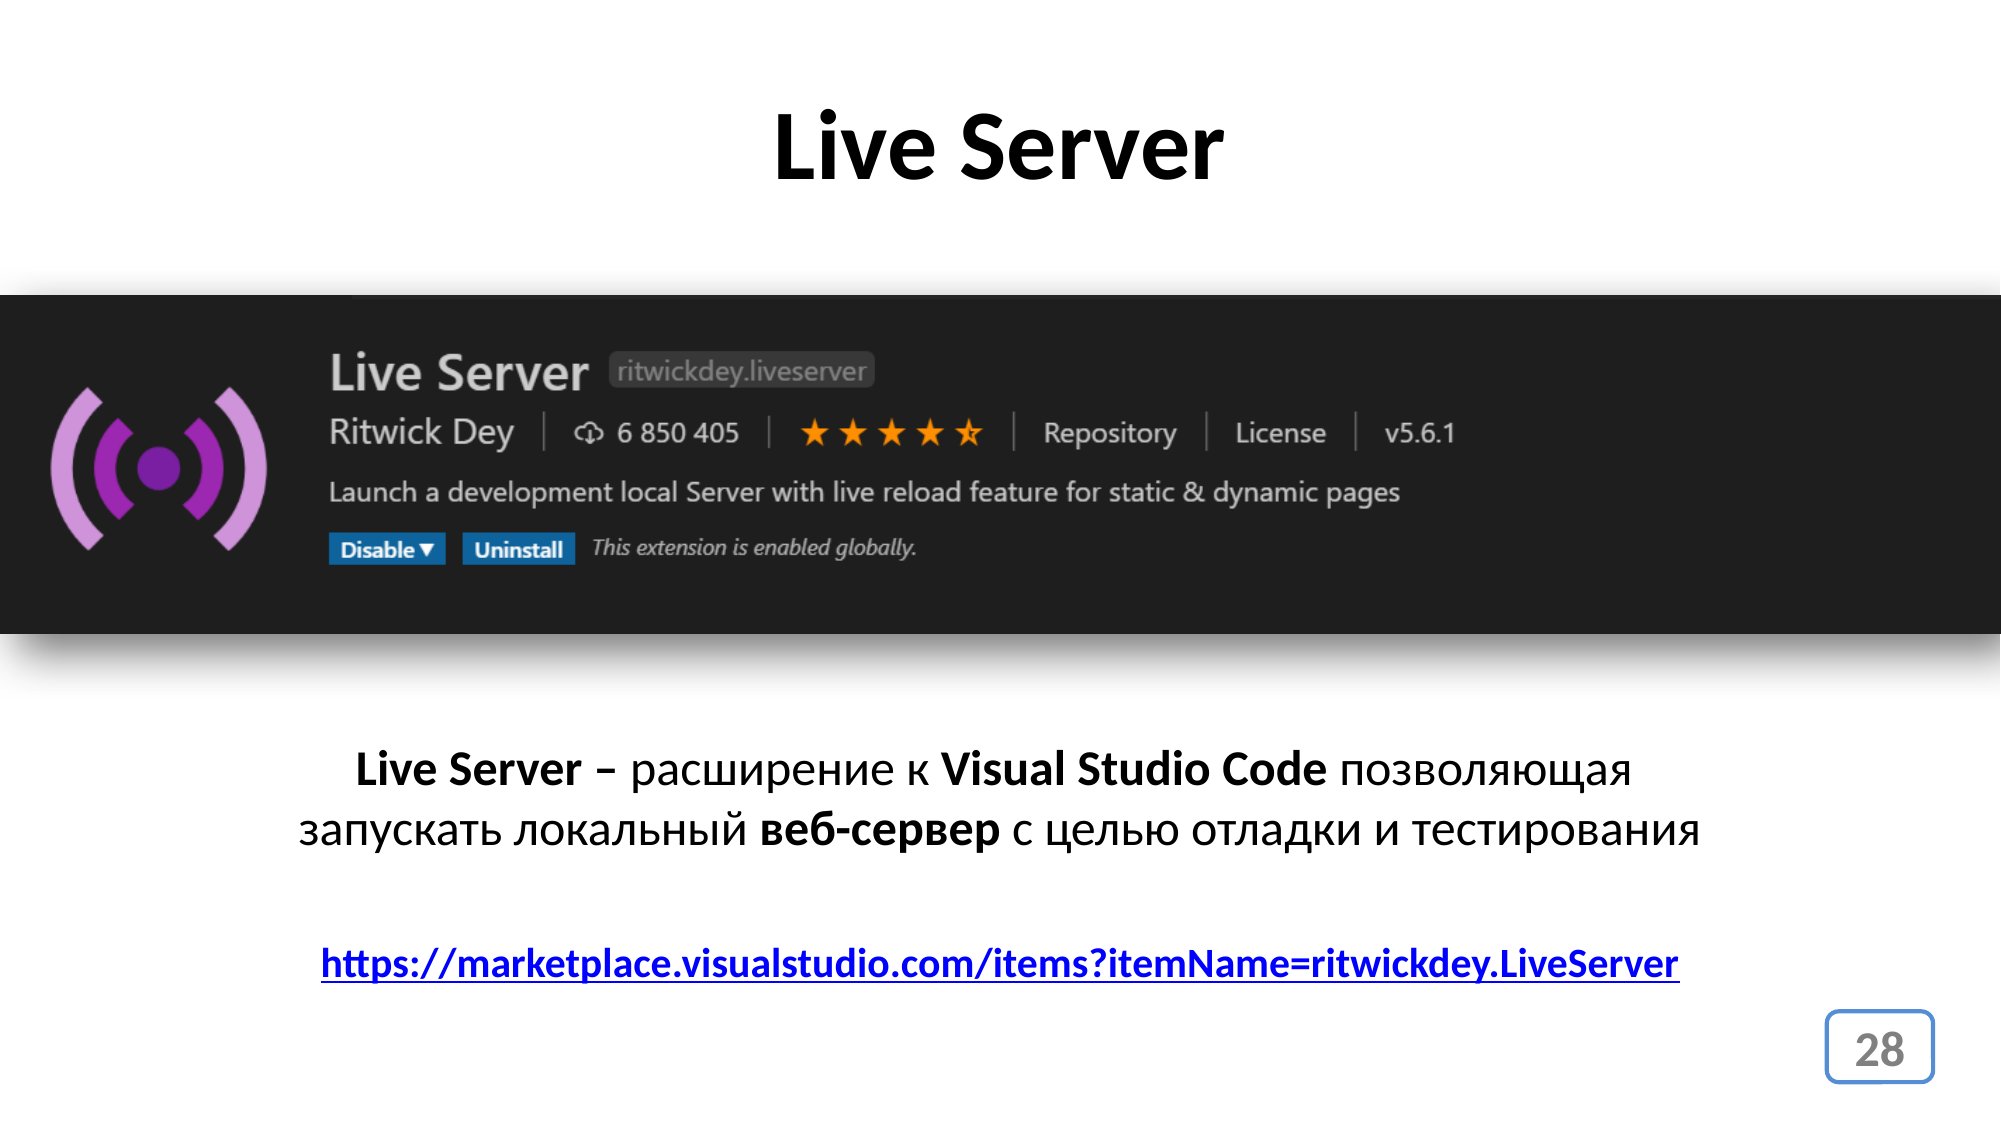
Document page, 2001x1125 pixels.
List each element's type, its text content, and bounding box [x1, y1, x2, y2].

text_box https://marketplace.visualstudio.com/items?itemName=ritwickdey.LiveServer [0, 928, 2000, 994]
text_box Live Server – расширение к Visual Studio Code позволяющая запускать локальный веб-сервер с целью отладки и тестирования [0, 727, 2000, 863]
text_box Live Server [0, 71, 2000, 207]
picture [0, 295, 2001, 634]
text_box 28 [1824, 1009, 1936, 1085]
